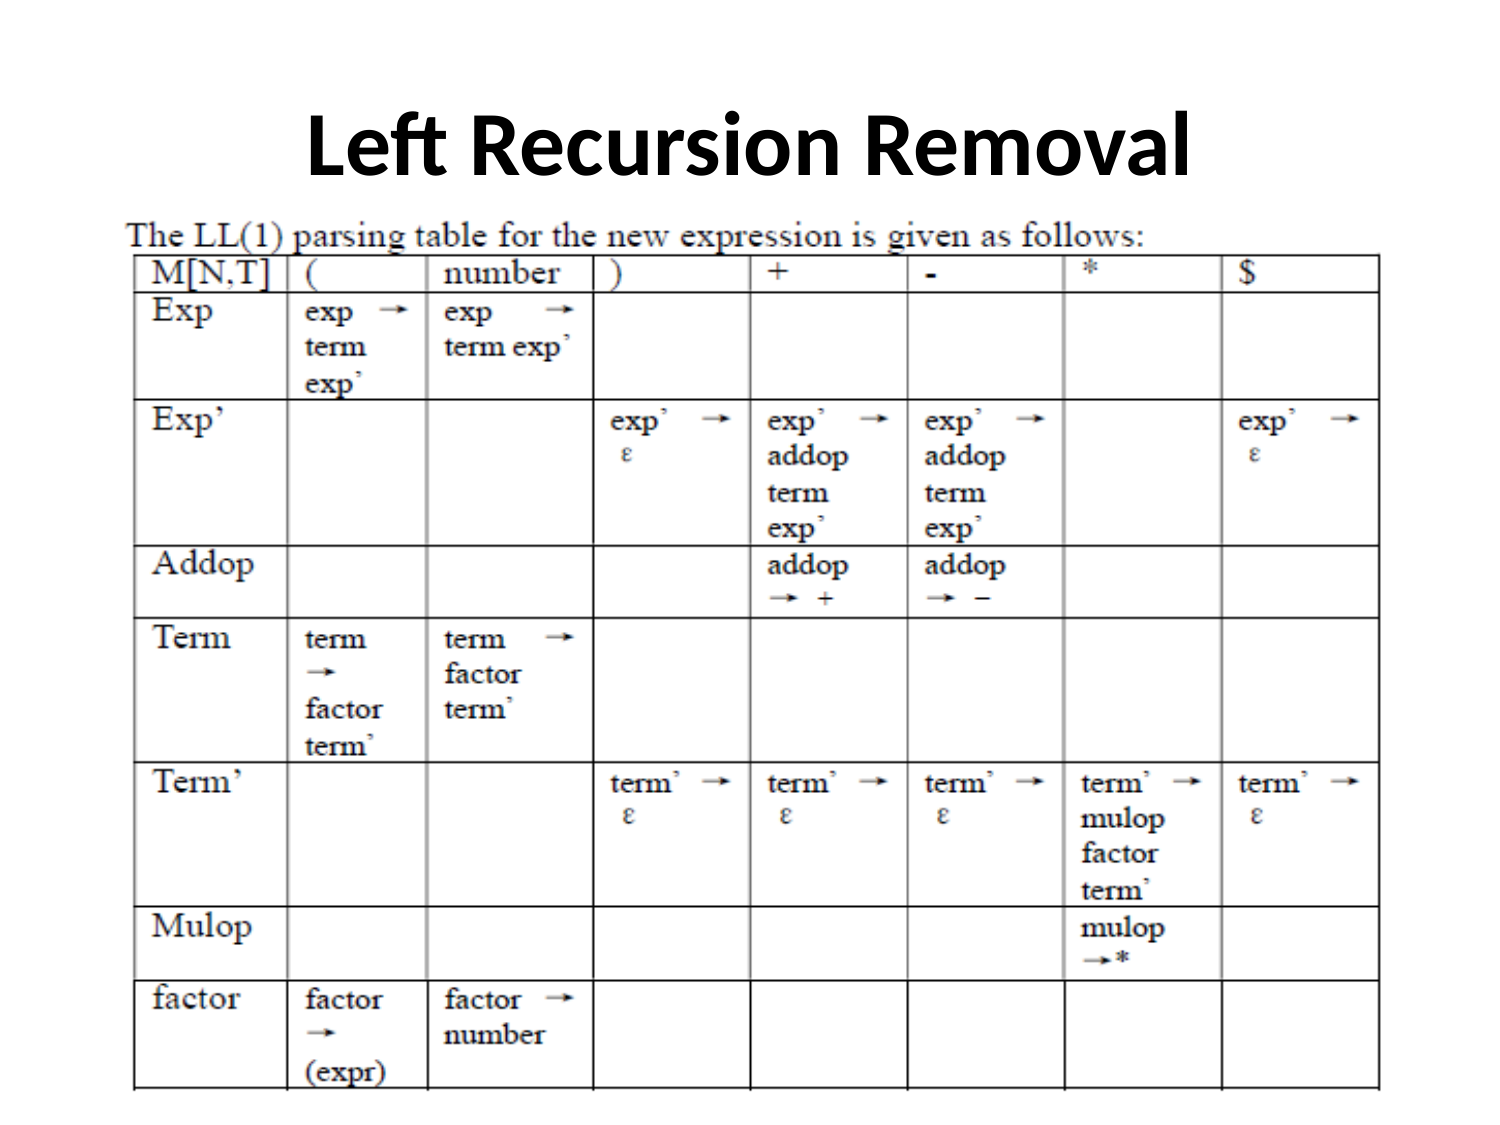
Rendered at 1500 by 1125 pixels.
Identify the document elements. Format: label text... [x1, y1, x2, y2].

title Left Recursion Removal [75, 45, 1425, 233]
picture [110, 207, 1389, 1100]
